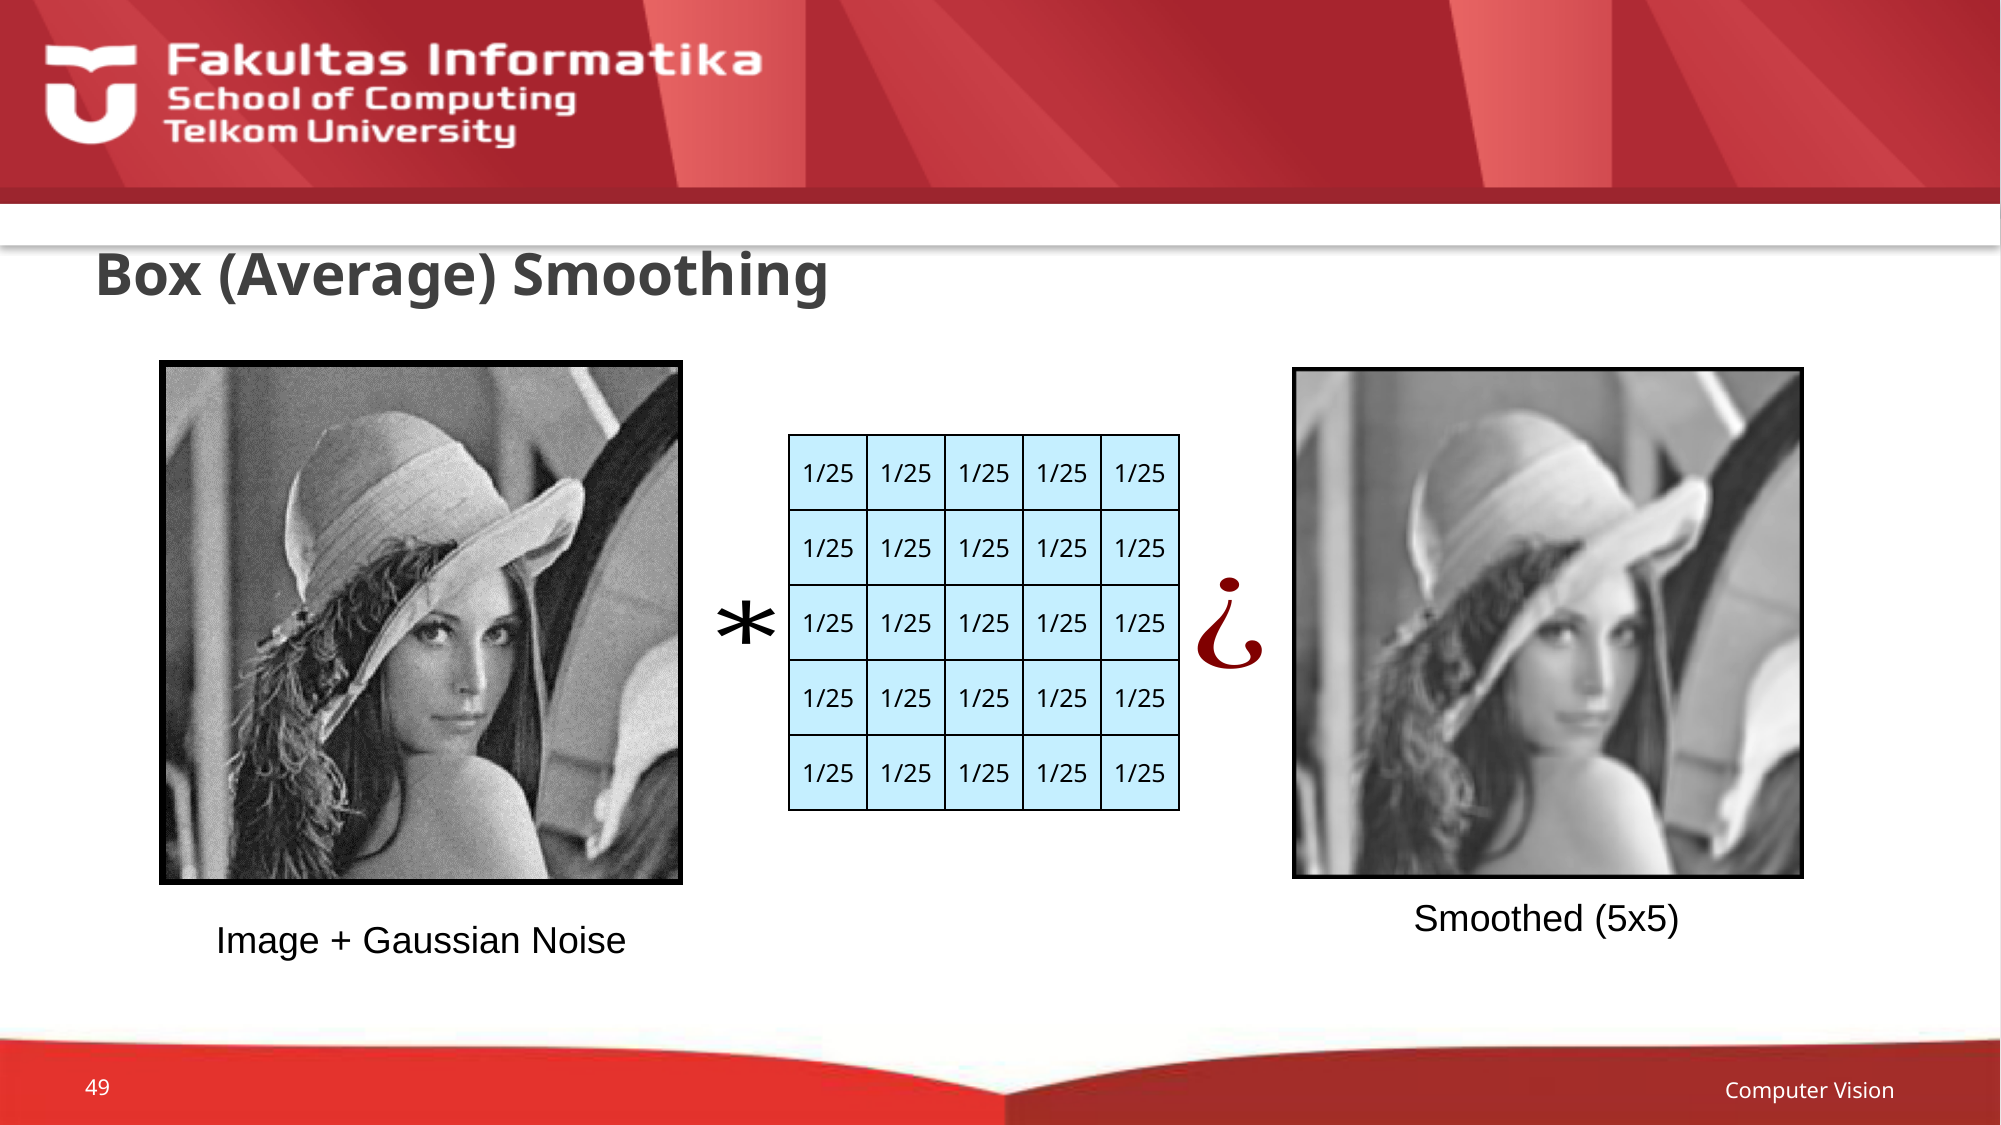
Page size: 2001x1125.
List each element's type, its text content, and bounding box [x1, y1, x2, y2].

picture [159, 360, 684, 885]
picture [1284, 360, 1809, 885]
table_cell 1/25 [1024, 586, 1100, 659]
table_cell 1/25 [868, 736, 944, 809]
table_cell 1/25 [1024, 661, 1100, 734]
table_header 1/25 [1024, 436, 1100, 509]
table_cell 1/25 [946, 661, 1022, 734]
table_header 1/25 [868, 436, 944, 509]
table_header 1/25 [946, 436, 1022, 509]
table_cell 1/25 [1102, 736, 1178, 809]
table_cell 1/25 [1102, 661, 1178, 734]
table_cell 1/25 [1102, 586, 1178, 659]
table_cell 1/25 [868, 661, 944, 734]
table_cell 1/25 [946, 736, 1022, 809]
table_cell 1/25 [946, 586, 1022, 659]
text_box Image + Gaussian Noise [159, 908, 683, 969]
table_header 1/25 [790, 436, 866, 509]
table_cell 1/25 [1102, 511, 1178, 584]
table_cell 1/25 [946, 511, 1022, 584]
slide_number 49 [85, 1058, 164, 1119]
table_header 1/25 [1102, 436, 1178, 509]
table_cell 1/25 [790, 661, 866, 734]
table_cell 1/25 [790, 586, 866, 659]
table_cell 1/25 [868, 586, 944, 659]
text_box Smoothed (5x5) [1346, 892, 1747, 946]
table_cell 1/25 [790, 736, 866, 809]
table_cell 1/25 [790, 511, 866, 584]
table_cell 1/25 [1024, 736, 1100, 809]
table_cell 1/25 [868, 511, 944, 584]
table_cell 1/25 [1024, 511, 1100, 584]
title Box (Average) Smoothing [79, 219, 1901, 325]
picture [0, 0, 2001, 1125]
list Computer Vision [1185, 1058, 1911, 1119]
